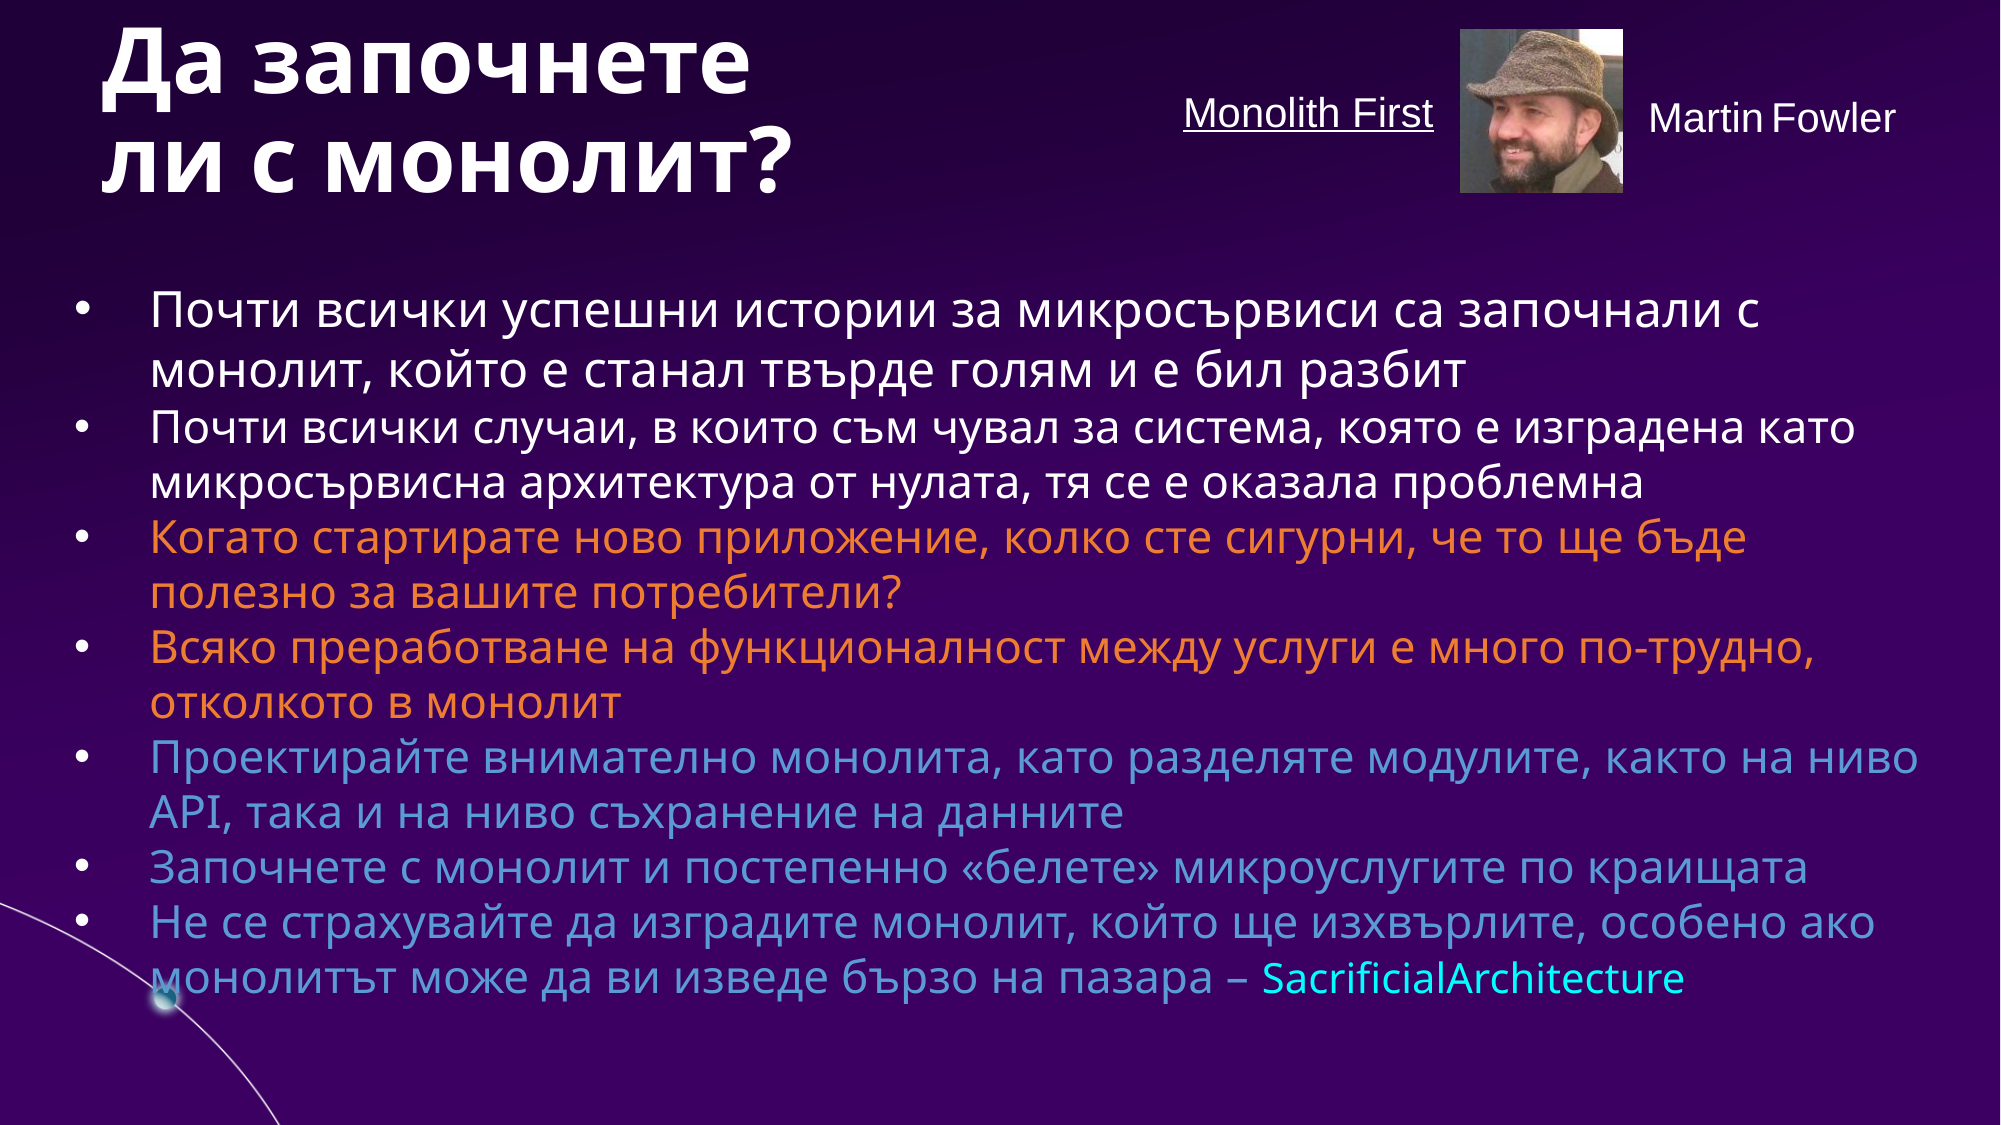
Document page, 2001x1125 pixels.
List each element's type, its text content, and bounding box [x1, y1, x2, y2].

text_box Monolith First [1168, 78, 1449, 144]
text_box Да започнете ли с монолит? [86, 64, 903, 162]
text_box Martin Fowler [1633, 83, 1912, 148]
list Почти всички успешни истории за микросървиси са започнали с монолит, който е станал твърде голям и е бил разбит Почти всички случаи, в които съм чувал за система, която е изградена като микросървисна архитектура от нулата, тя се е оказала проблемна Когато стартирате ново приложение, колко сте сигурни, че то ще бъде полезно за вашите потребители? Всяко преработване на функционалност между услуги е много по-трудно, отколкото в монолит Проектирайте внимателно монолита, като разделяте модулите, както на ниво API, така и на ниво съхранение на данните Започнете с монолит и постепенно «белете» микроуслугите по краищата Не се страхувайте да изградите монолит, който ще изхвърлите, особено ако монолитът може да ви изведе бързо на пазара – SacrificialArchitecture [59, 262, 1955, 1038]
picture [0, 0, 2001, 1125]
